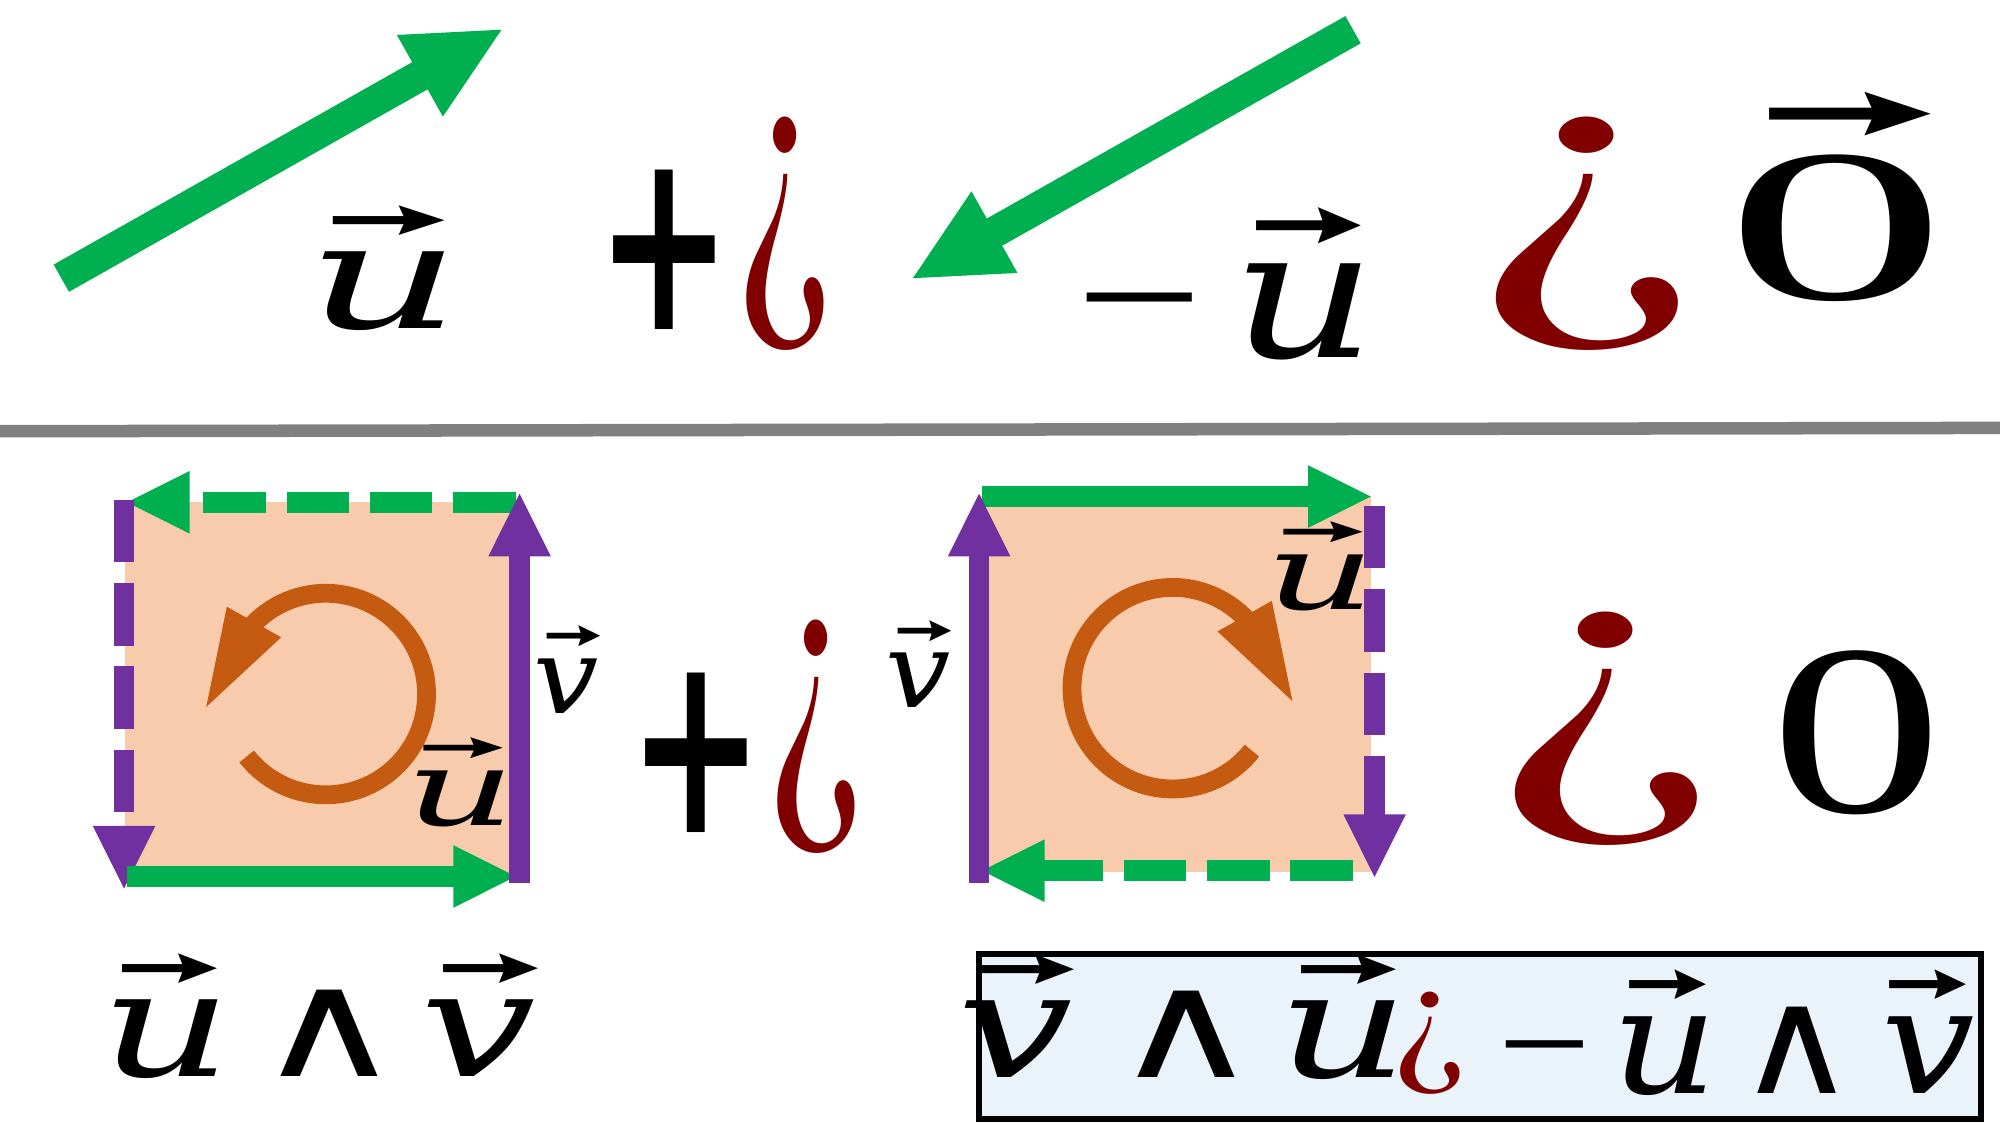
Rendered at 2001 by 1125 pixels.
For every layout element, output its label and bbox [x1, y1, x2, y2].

text_box [912, 29, 1381, 400]
text_box [61, 29, 502, 364]
text_box [1492, 588, 1957, 871]
text_box [979, 954, 1982, 1125]
text_box [0, 427, 2000, 432]
text_box [100, 493, 607, 1112]
text_box [1474, 81, 1965, 366]
text_box [884, 487, 1409, 1113]
